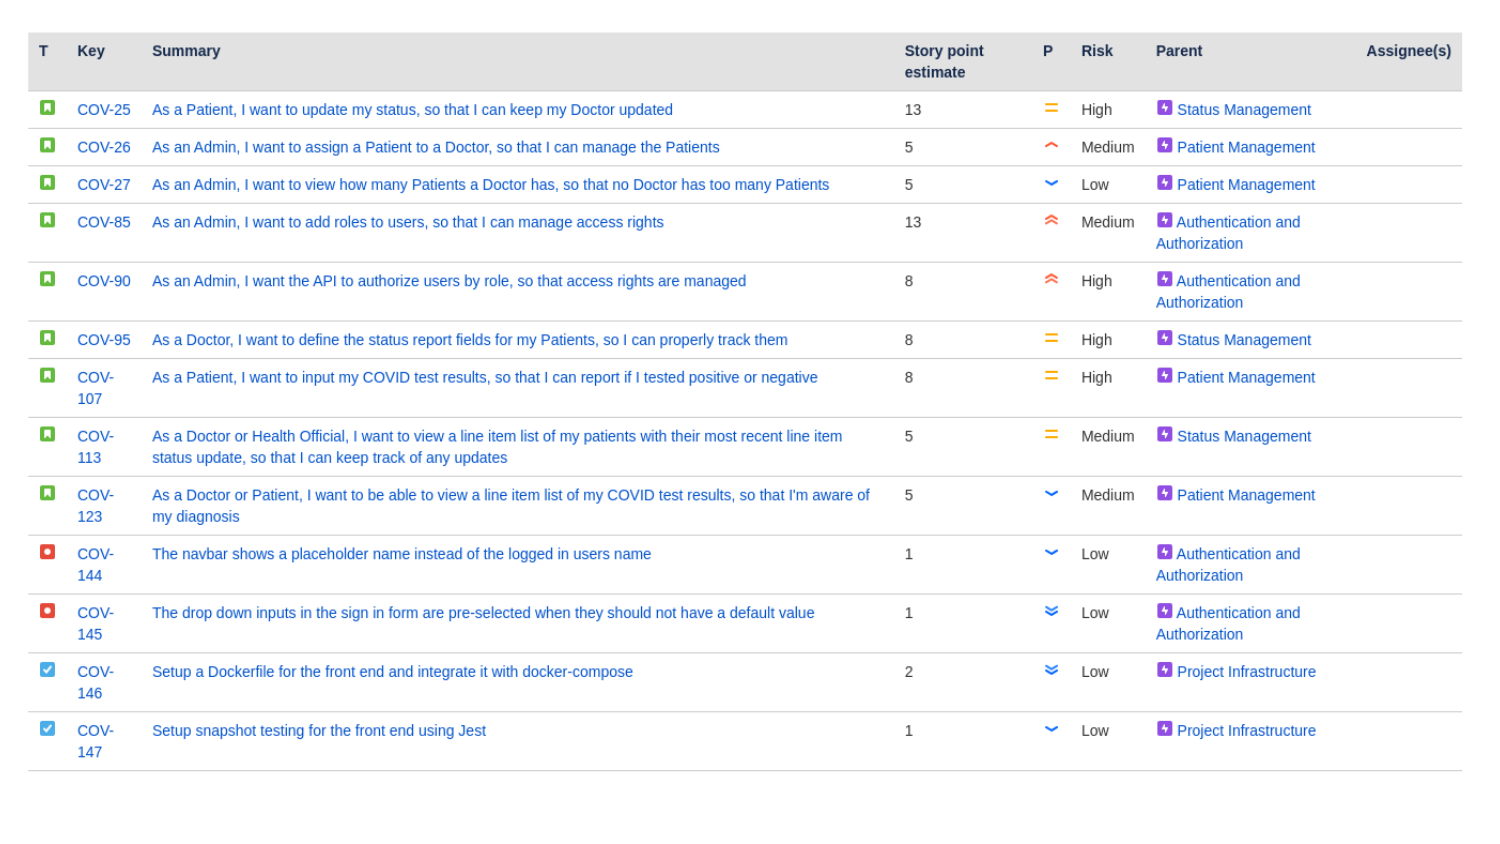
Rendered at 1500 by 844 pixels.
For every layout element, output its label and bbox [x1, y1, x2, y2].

picture [24, 24, 1476, 783]
